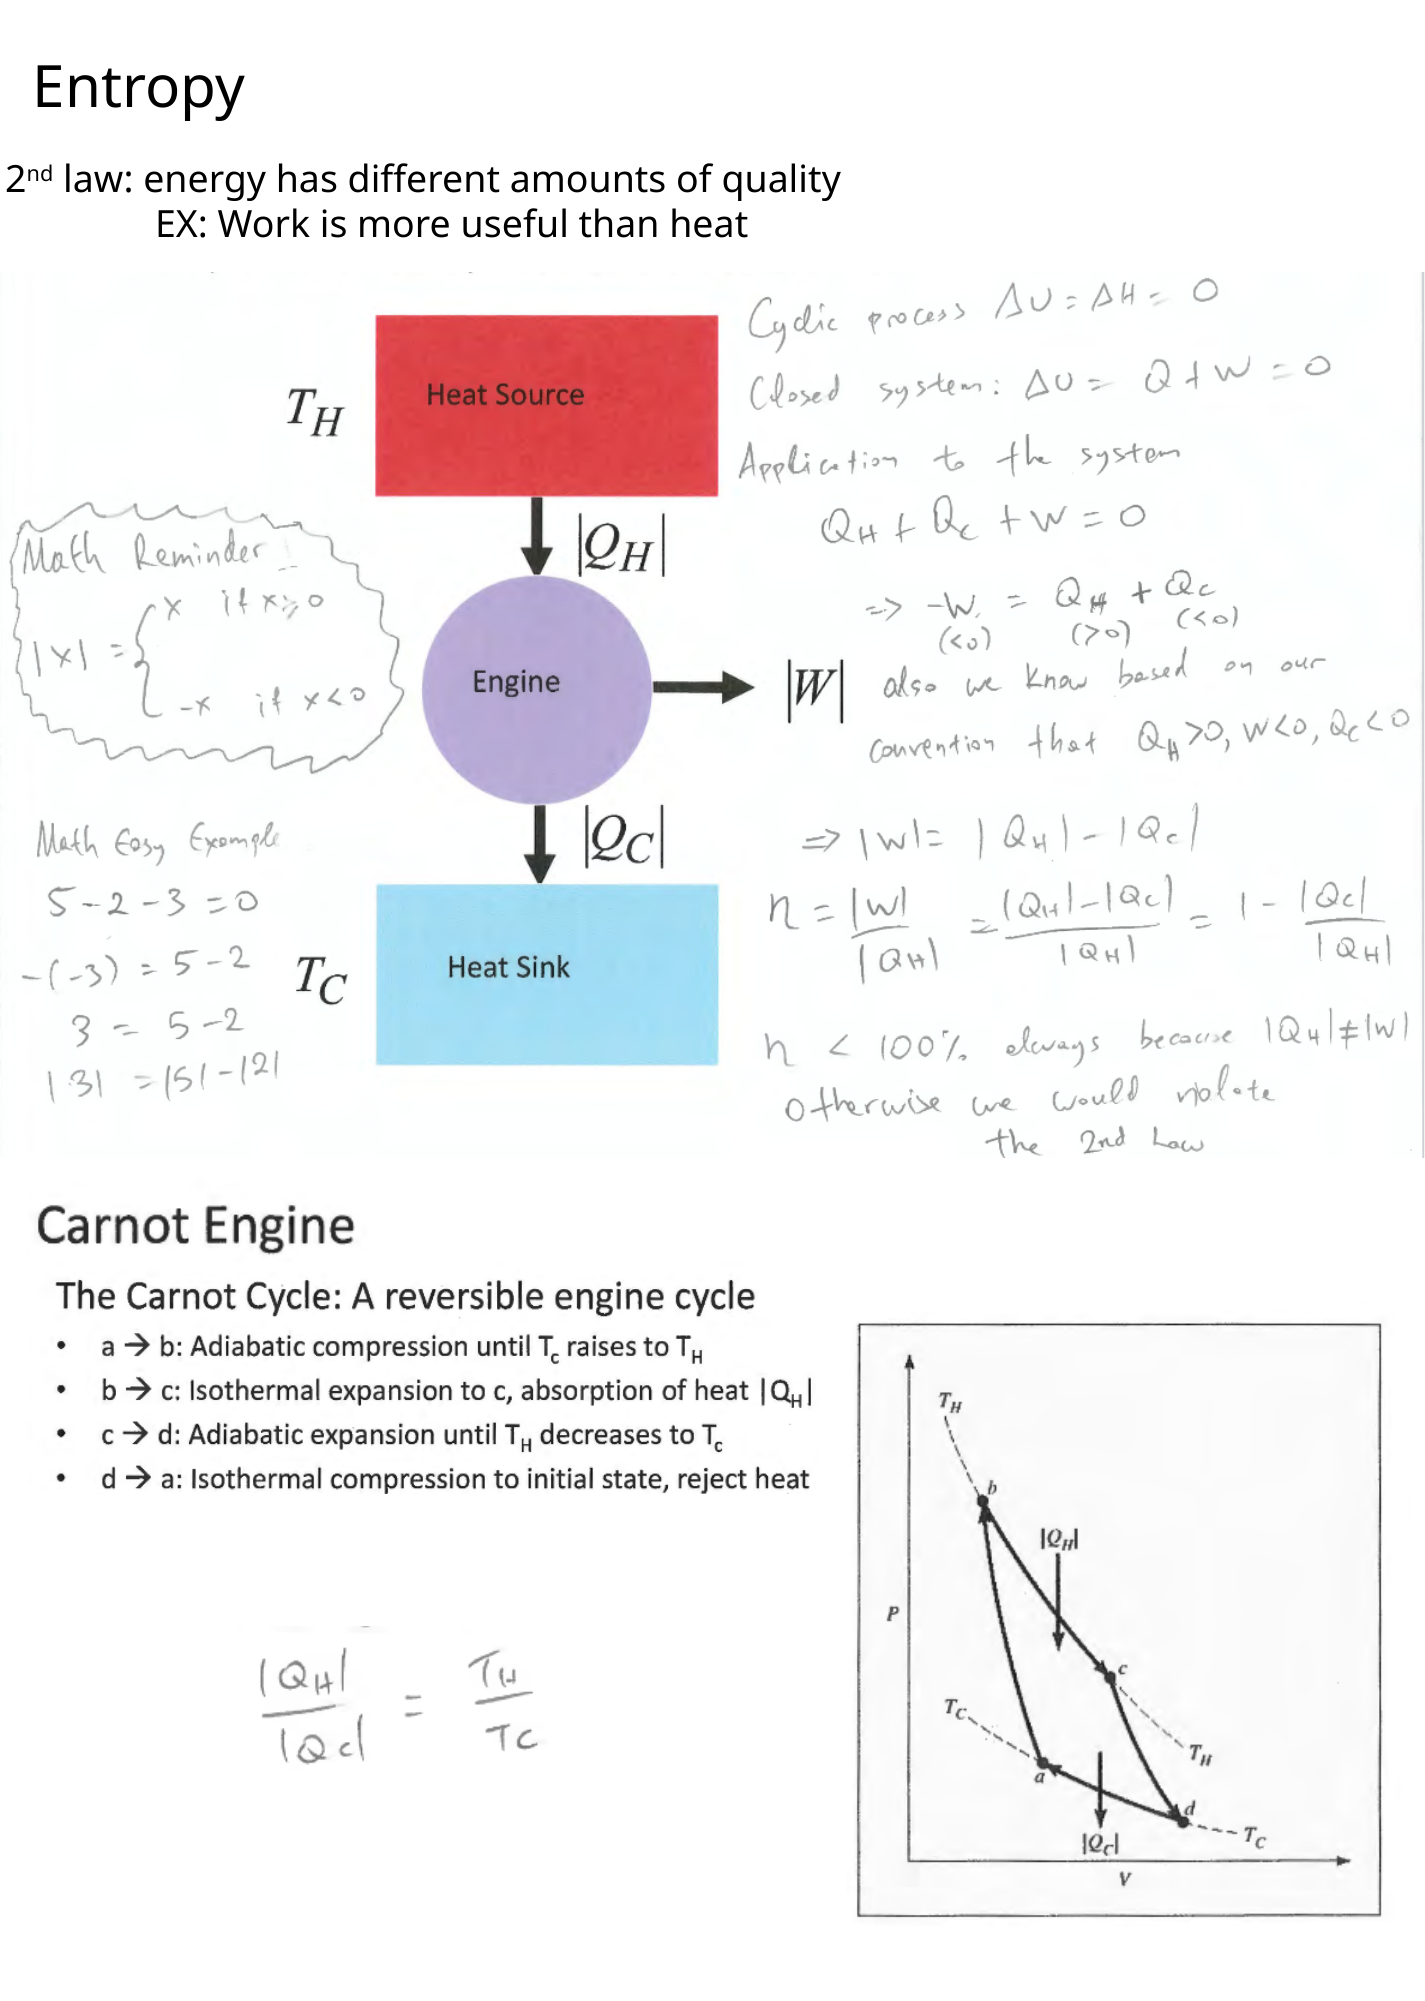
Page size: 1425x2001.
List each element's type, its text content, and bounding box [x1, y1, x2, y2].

picture [238, 1625, 581, 1771]
text_box 2nd law: energy has different amounts of quality EX: Work is more useful than heat [0, 147, 857, 252]
picture [0, 272, 1425, 1159]
text_box Entropy [17, 42, 260, 127]
picture [844, 1302, 1425, 1951]
picture [25, 1176, 822, 1494]
